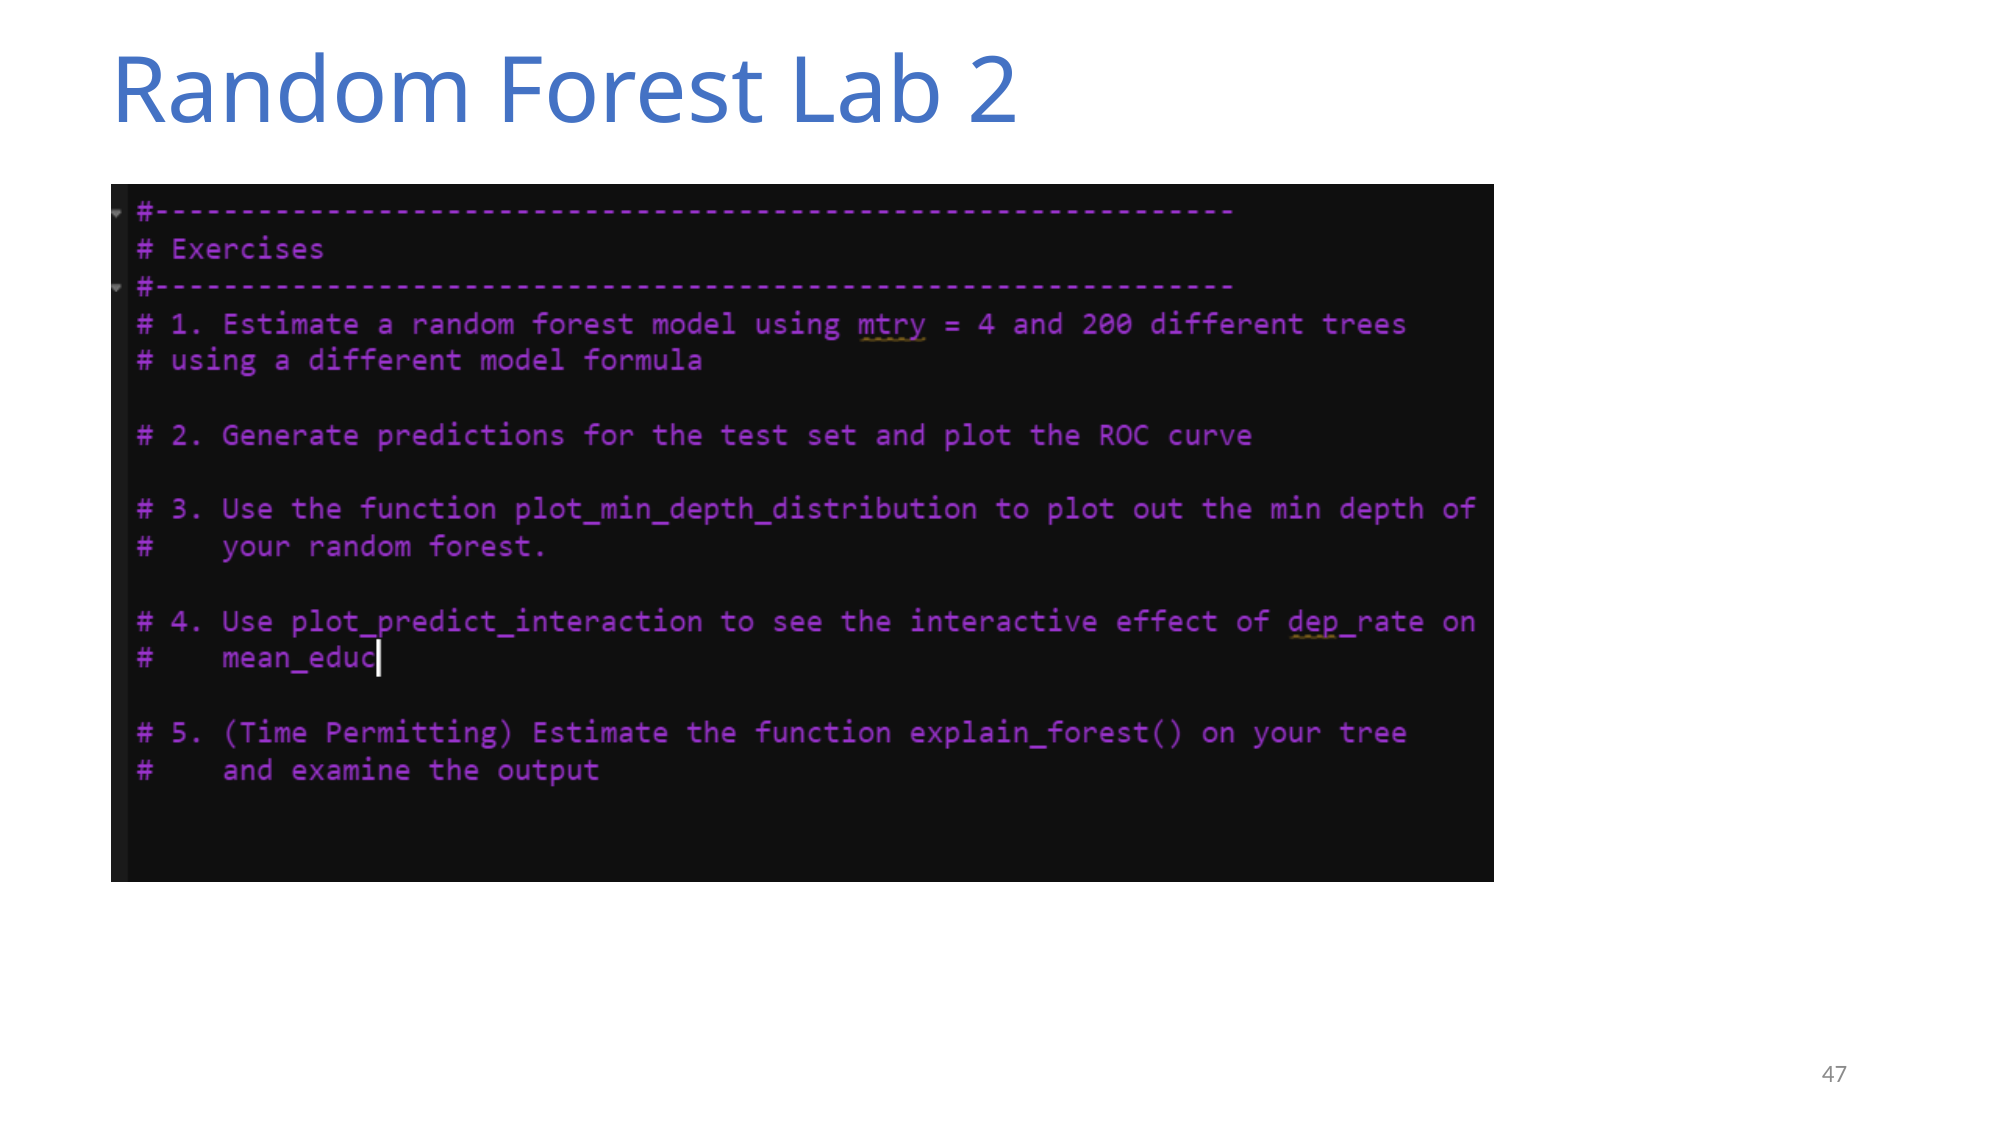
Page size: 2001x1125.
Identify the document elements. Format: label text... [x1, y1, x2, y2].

text_box Random Forest Lab 2 [95, 0, 1793, 185]
slide_number 47 [1412, 1042, 1863, 1103]
picture [111, 184, 1494, 882]
